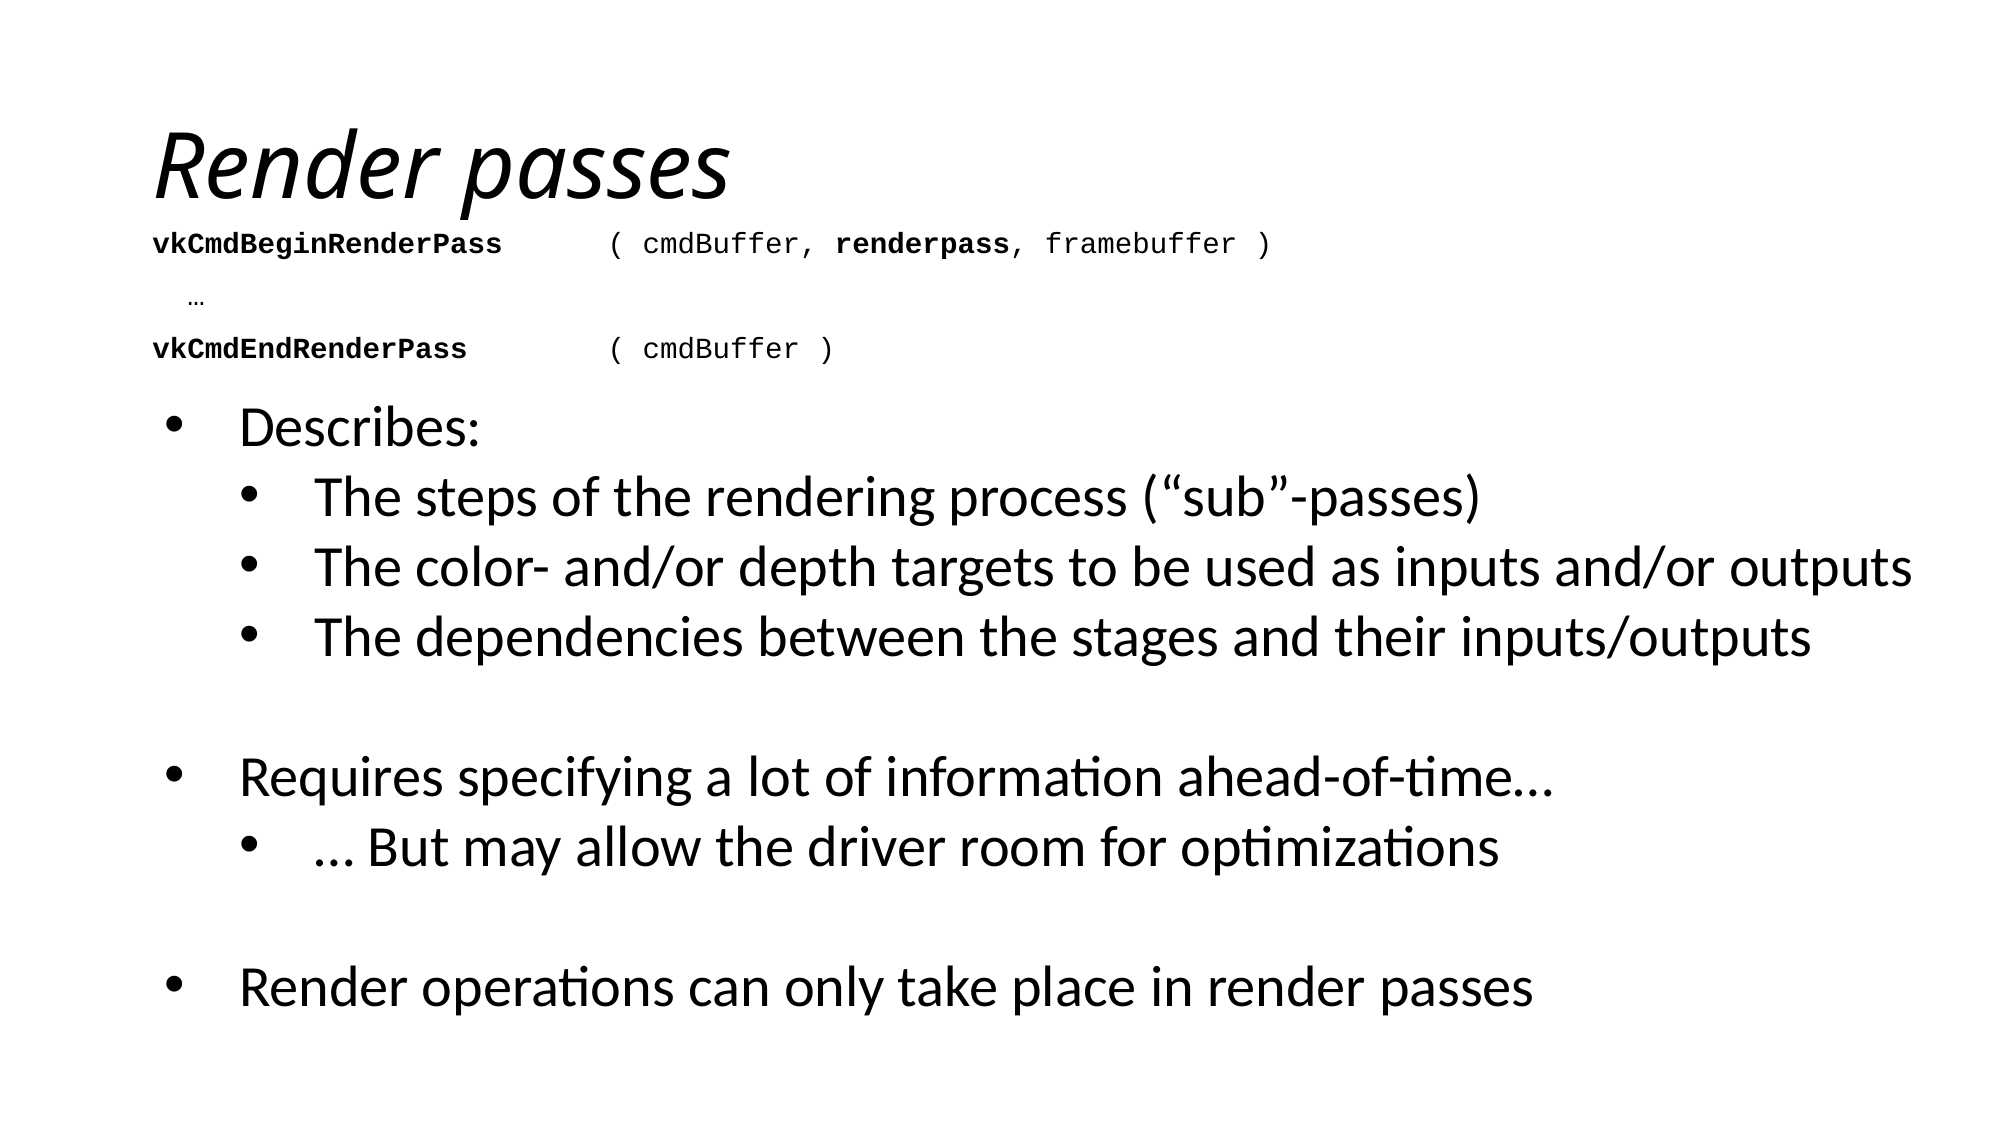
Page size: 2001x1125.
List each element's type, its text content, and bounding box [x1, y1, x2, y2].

title Render passes [137, 59, 1863, 278]
text_box Describes: The steps of the rendering process (“sub”-passes) The color- and/or depth targets to be used as inputs and/or outputs The dependencies between the stages and their inputs/outputs Requires specifying a lot of information ahead-of-time… … But may allow the driver room for optimizations Render operations can only take place in render passes [149, 380, 1929, 1026]
list vkCmdBeginRenderPass ( cmdBuffer, renderpass, framebuffer ) … vkCmdEndRenderPass ( cmdBuffer ) [137, 220, 1425, 381]
